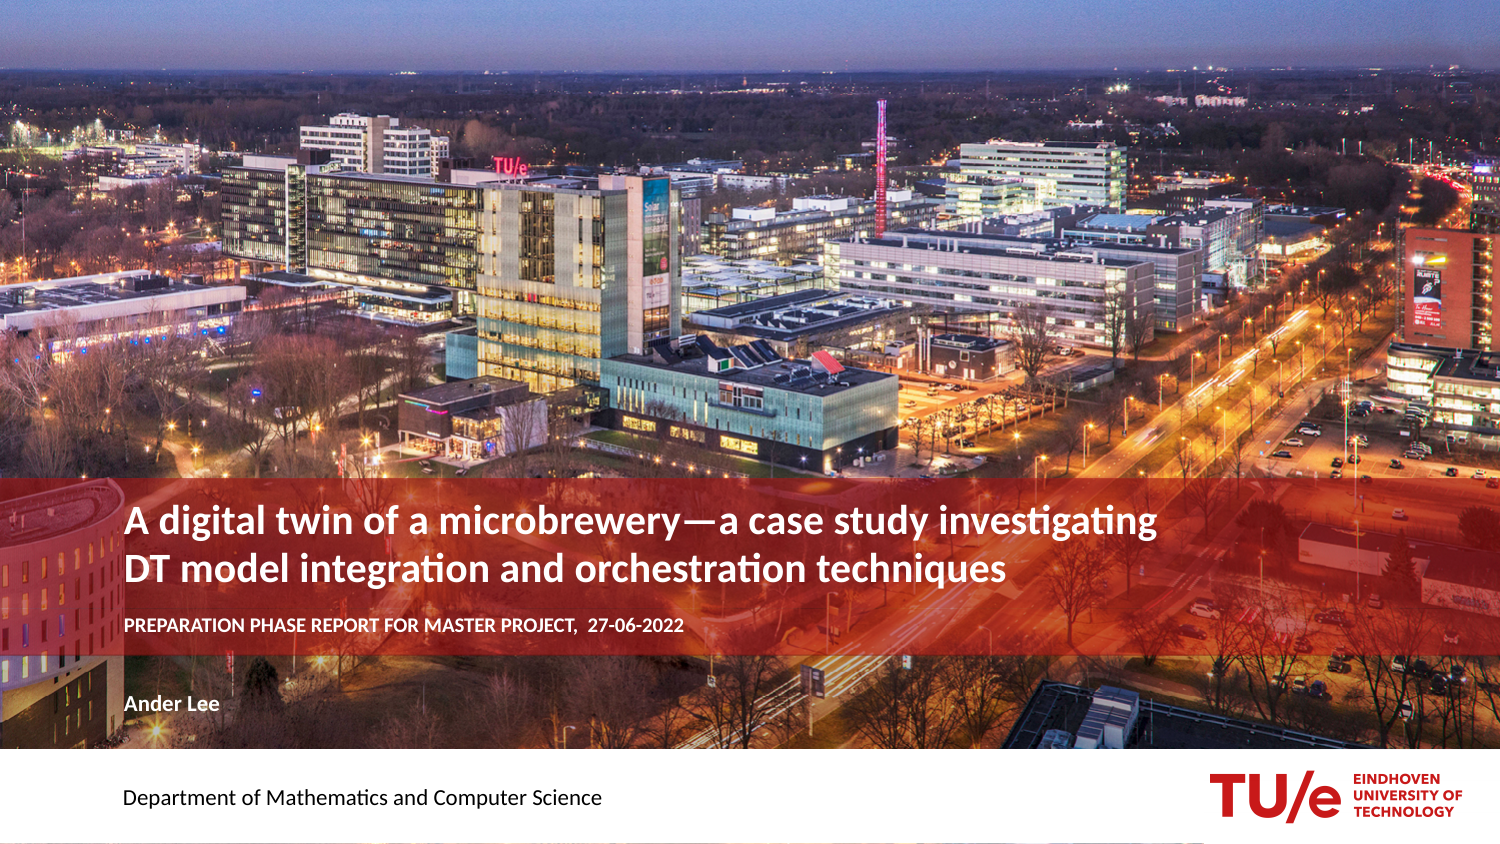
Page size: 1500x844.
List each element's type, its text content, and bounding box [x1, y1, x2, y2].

list Ander Lee [0, 654, 1500, 750]
picture [1205, 750, 1500, 844]
list Department of Mathematics and Computer Science [0, 749, 1205, 844]
title A digital twin of a microbrewery—a case study investigating DT model integration and orchestration techniques [0, 478, 1500, 608]
picture [0, 0, 1500, 478]
subtitle Preparation phase report for Master Project, 27-06-2022 [0, 608, 1500, 654]
